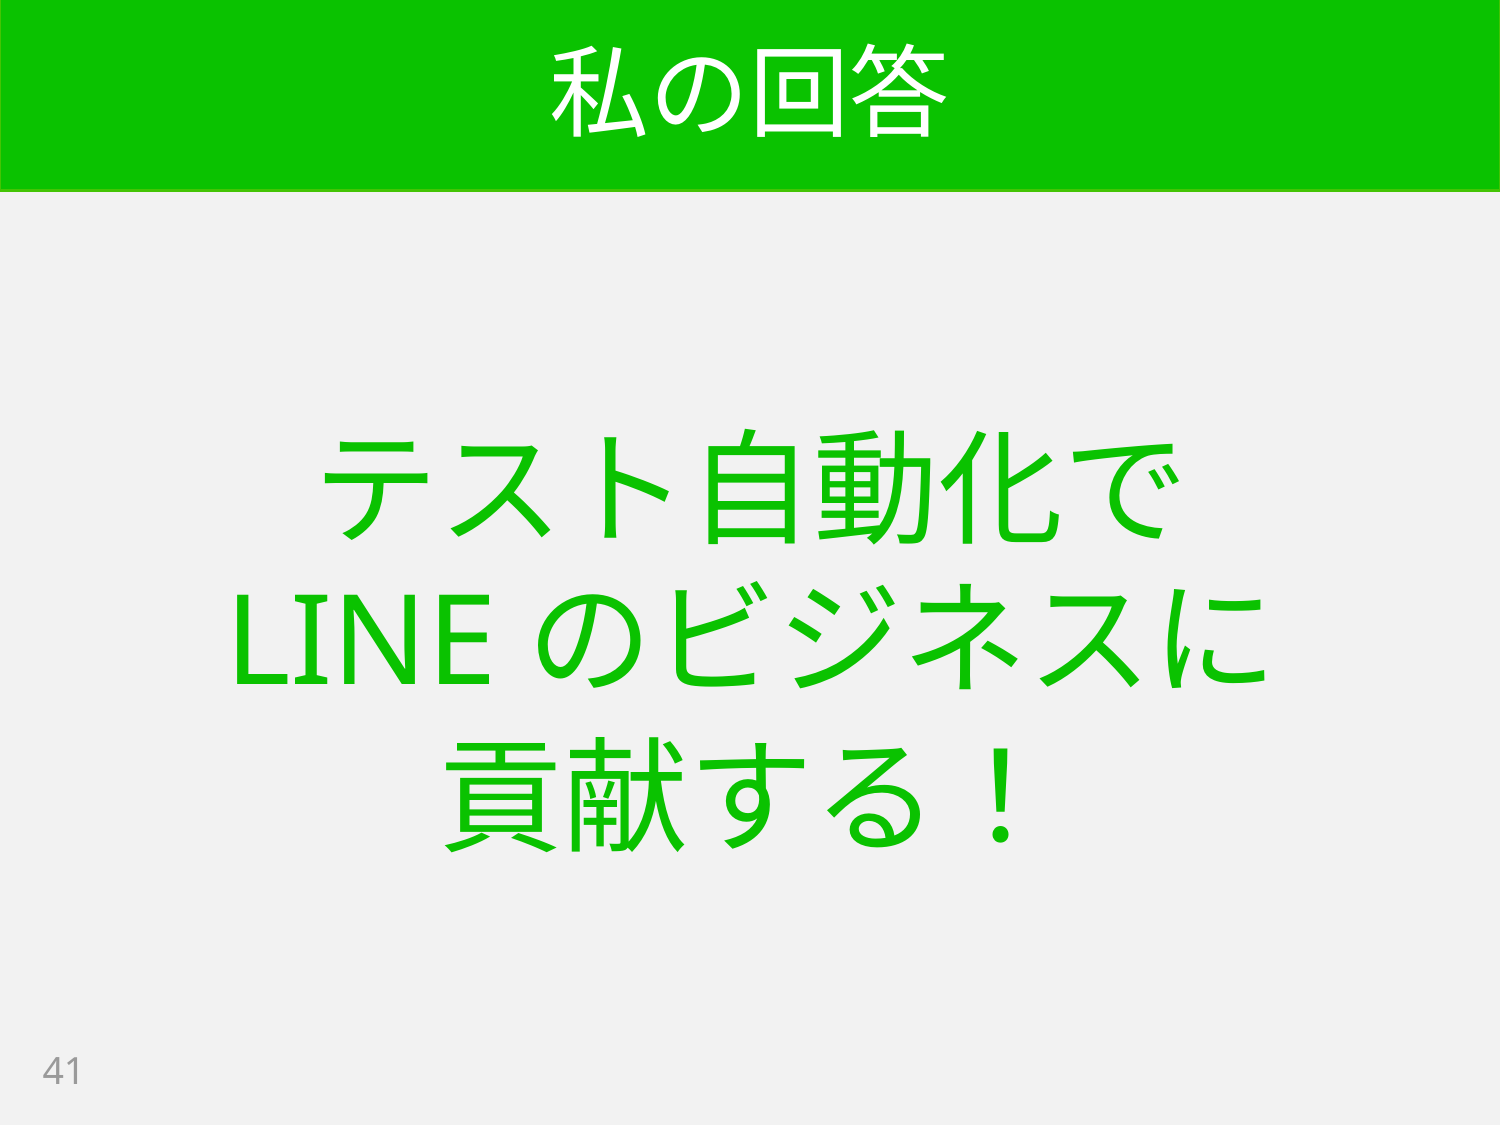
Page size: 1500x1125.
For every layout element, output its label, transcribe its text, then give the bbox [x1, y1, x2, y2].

list テスト自動化で LINEのビジネスに 貢献する！ [103, 277, 1397, 1000]
title 私の回答 [0, 53, 1500, 140]
slide_number 41 [27, 1042, 146, 1102]
